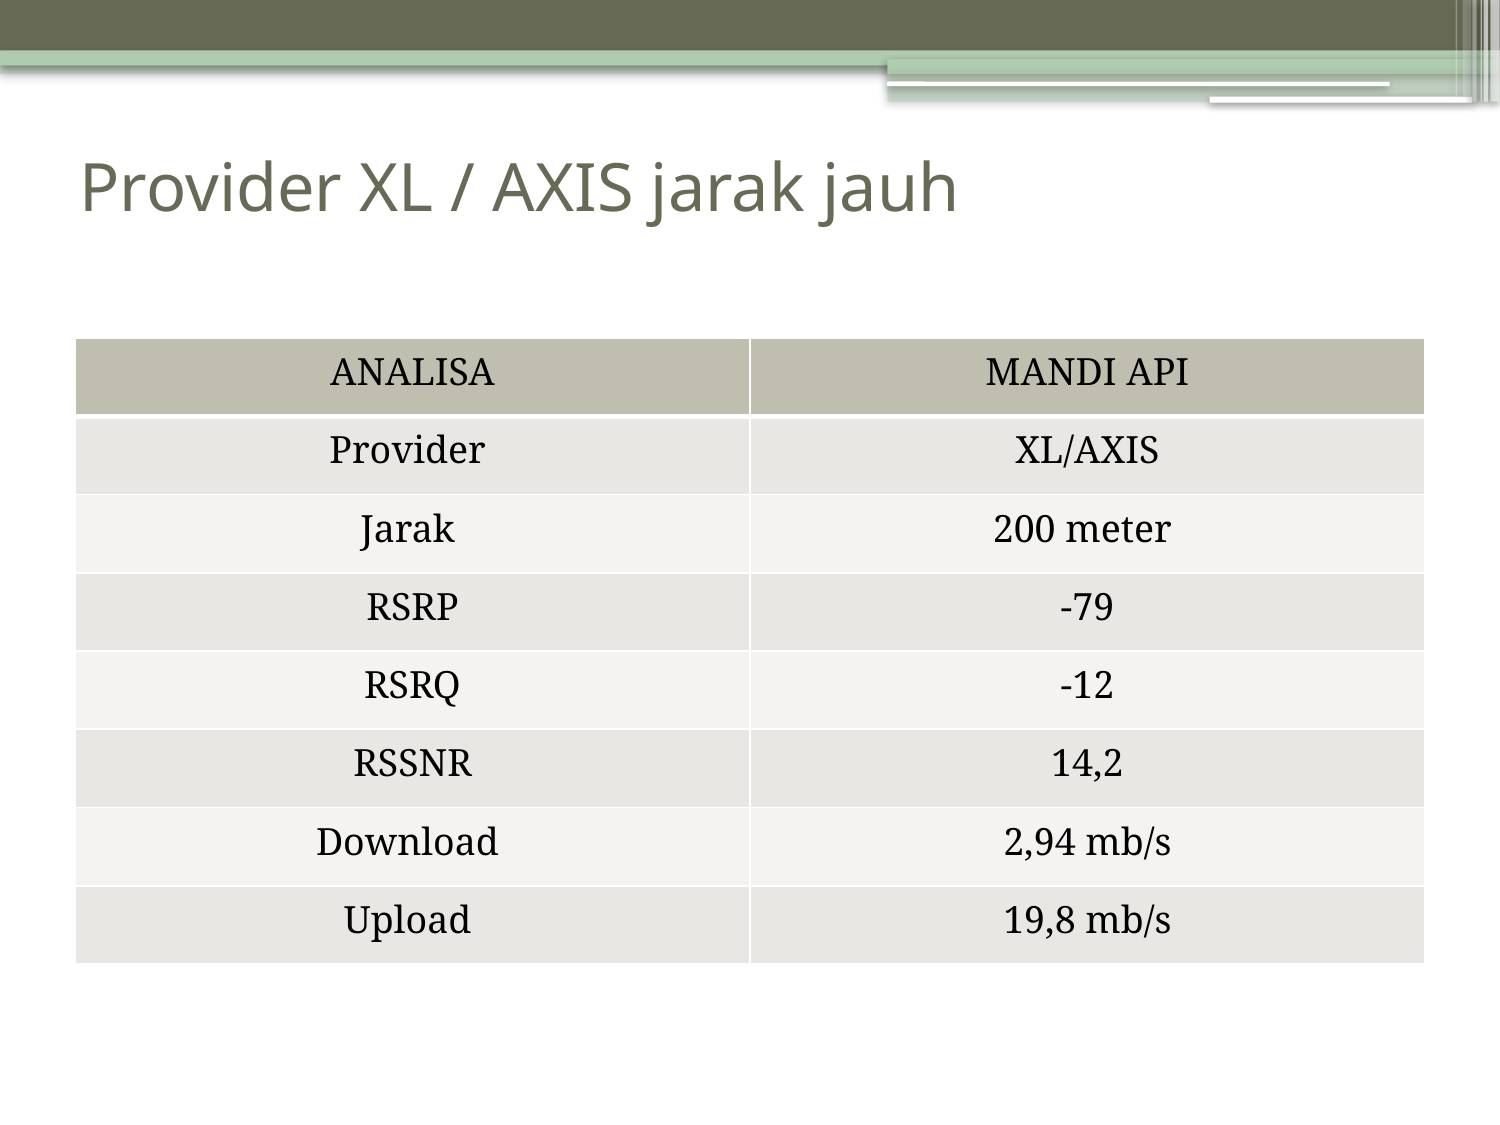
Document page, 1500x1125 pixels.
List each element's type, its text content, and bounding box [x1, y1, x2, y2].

table_cell 19,8 mb/s [751, 887, 1424, 963]
table_cell Upload [76, 887, 749, 963]
table_cell RSRP [76, 574, 749, 650]
table_cell 14,2 [751, 730, 1424, 807]
table_header MANDI API [751, 339, 1424, 414]
title Provider XL / AXIS jarak jauh [64, 113, 1415, 256]
table_cell 200 meter [751, 495, 1424, 572]
table_cell RSRQ [76, 652, 749, 728]
table_cell 2,94 mb/s [751, 808, 1424, 885]
table_cell XL/AXIS [751, 419, 1424, 494]
table_cell Provider [76, 419, 749, 494]
table_cell -12 [751, 652, 1424, 728]
table_cell Download [76, 808, 749, 885]
table_cell RSSNR [76, 730, 749, 807]
table_header ANALISA [76, 339, 749, 414]
table_cell -79 [751, 574, 1424, 650]
table_cell Jarak [76, 495, 749, 572]
